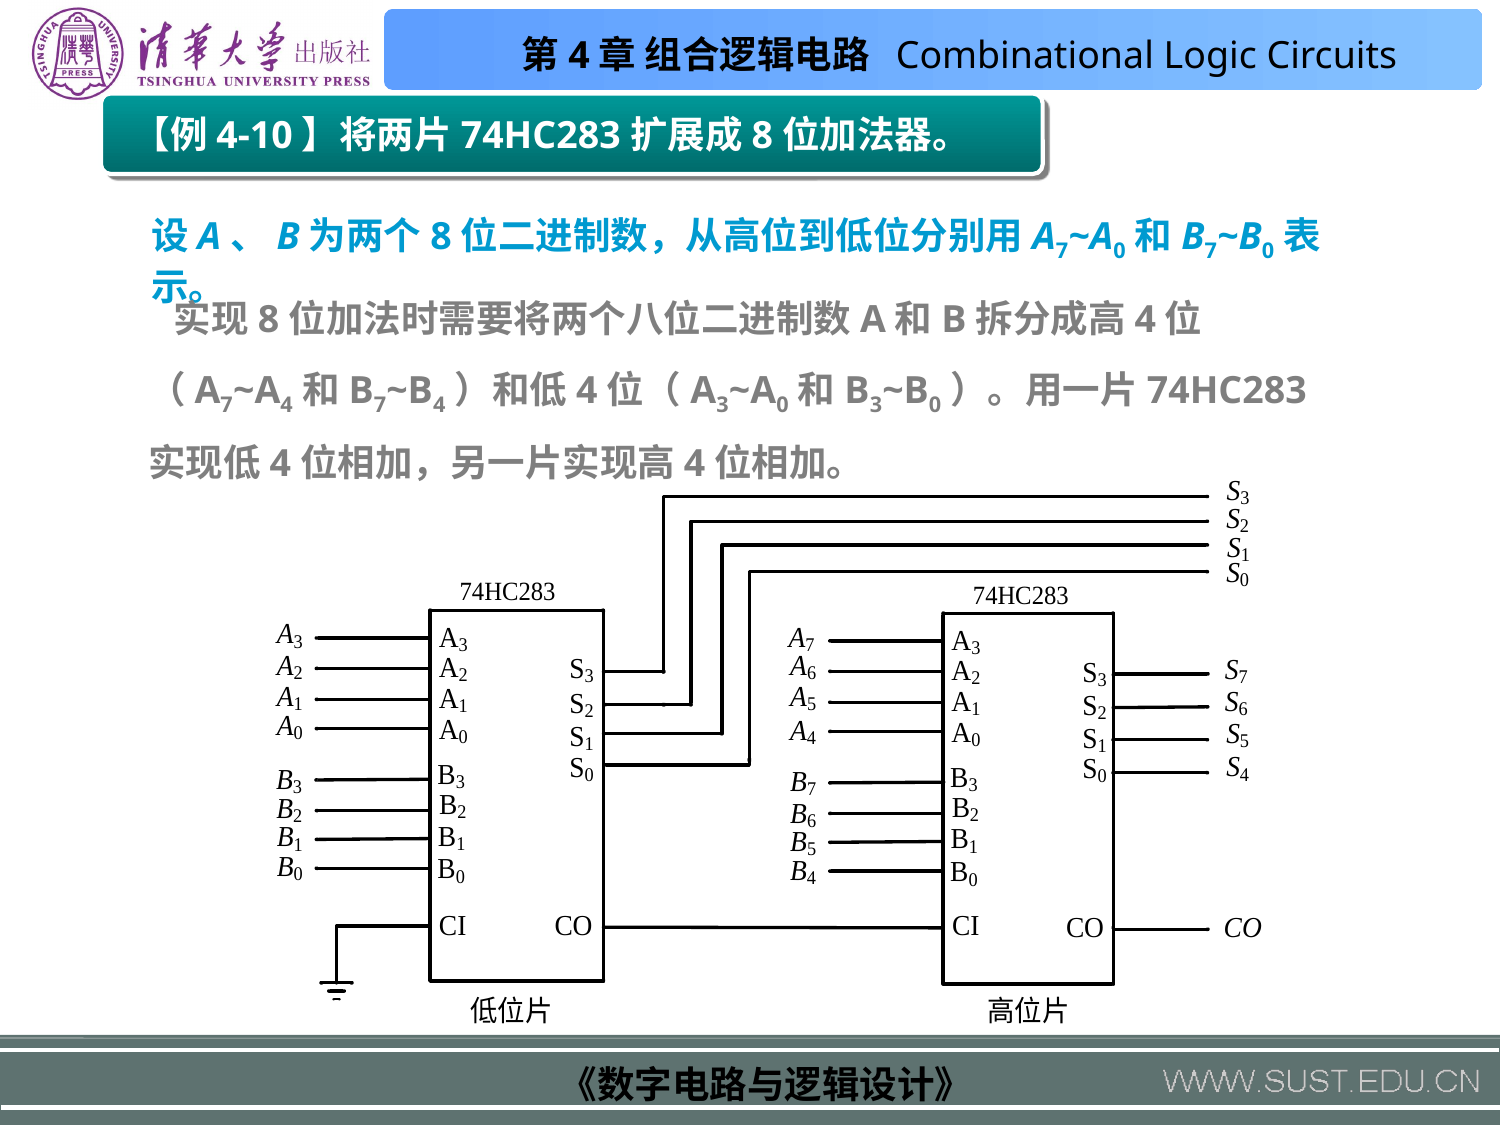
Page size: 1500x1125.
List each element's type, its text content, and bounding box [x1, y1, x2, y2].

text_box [240, 463, 1313, 1033]
text_box 设A、B为两个8位二进制数，从高位到低位分别用A7~A0和B7~B0表示。 [136, 204, 1338, 265]
picture [28, 0, 373, 110]
text_box （1）逻辑抽象 [1151, 1057, 1492, 1105]
text_box [100, 93, 1043, 174]
text_box 【例4-10】将两片74HC283扩展成8位加法器。 [117, 103, 951, 164]
text_box 实现8位加法时需要将两个八位二进制数A和B拆分成高4位（A7~A4和B7~B4）和低4位（A3~A0和B3~B0）。用一片74HC283实现低4位相加，另一片实现高4位相加。 [133, 265, 1342, 492]
